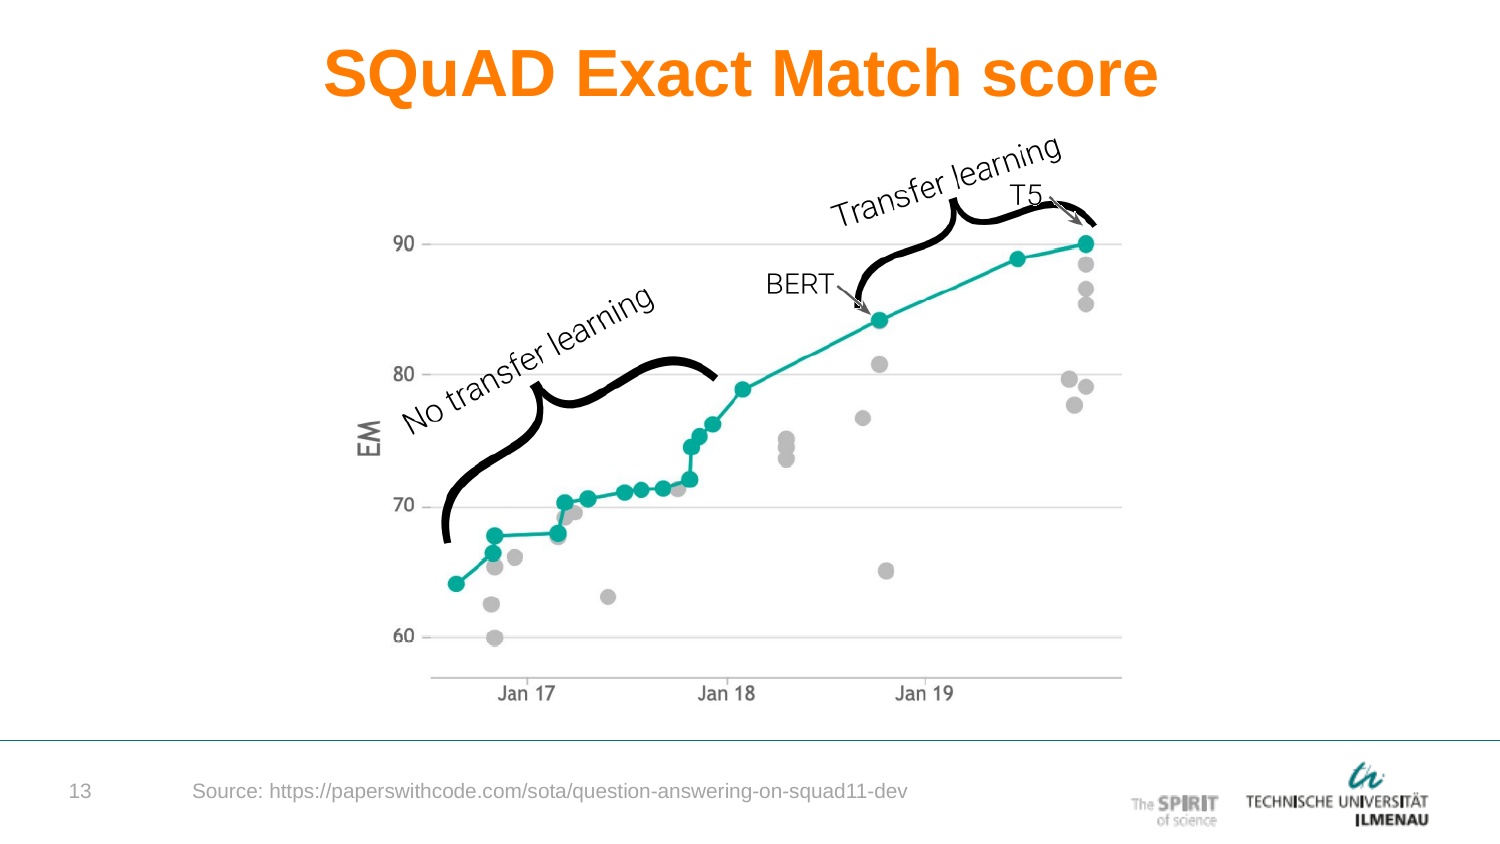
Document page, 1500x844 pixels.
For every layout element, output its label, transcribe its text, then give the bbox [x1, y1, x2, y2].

list SQuAD Exact Match score [74, 38, 1424, 124]
picture [350, 126, 1149, 718]
footer Source: https://paperswithcode.com/sota/question-answering-on-squad11-dev [176, 767, 1068, 813]
slide_number 13 [68, 767, 176, 813]
